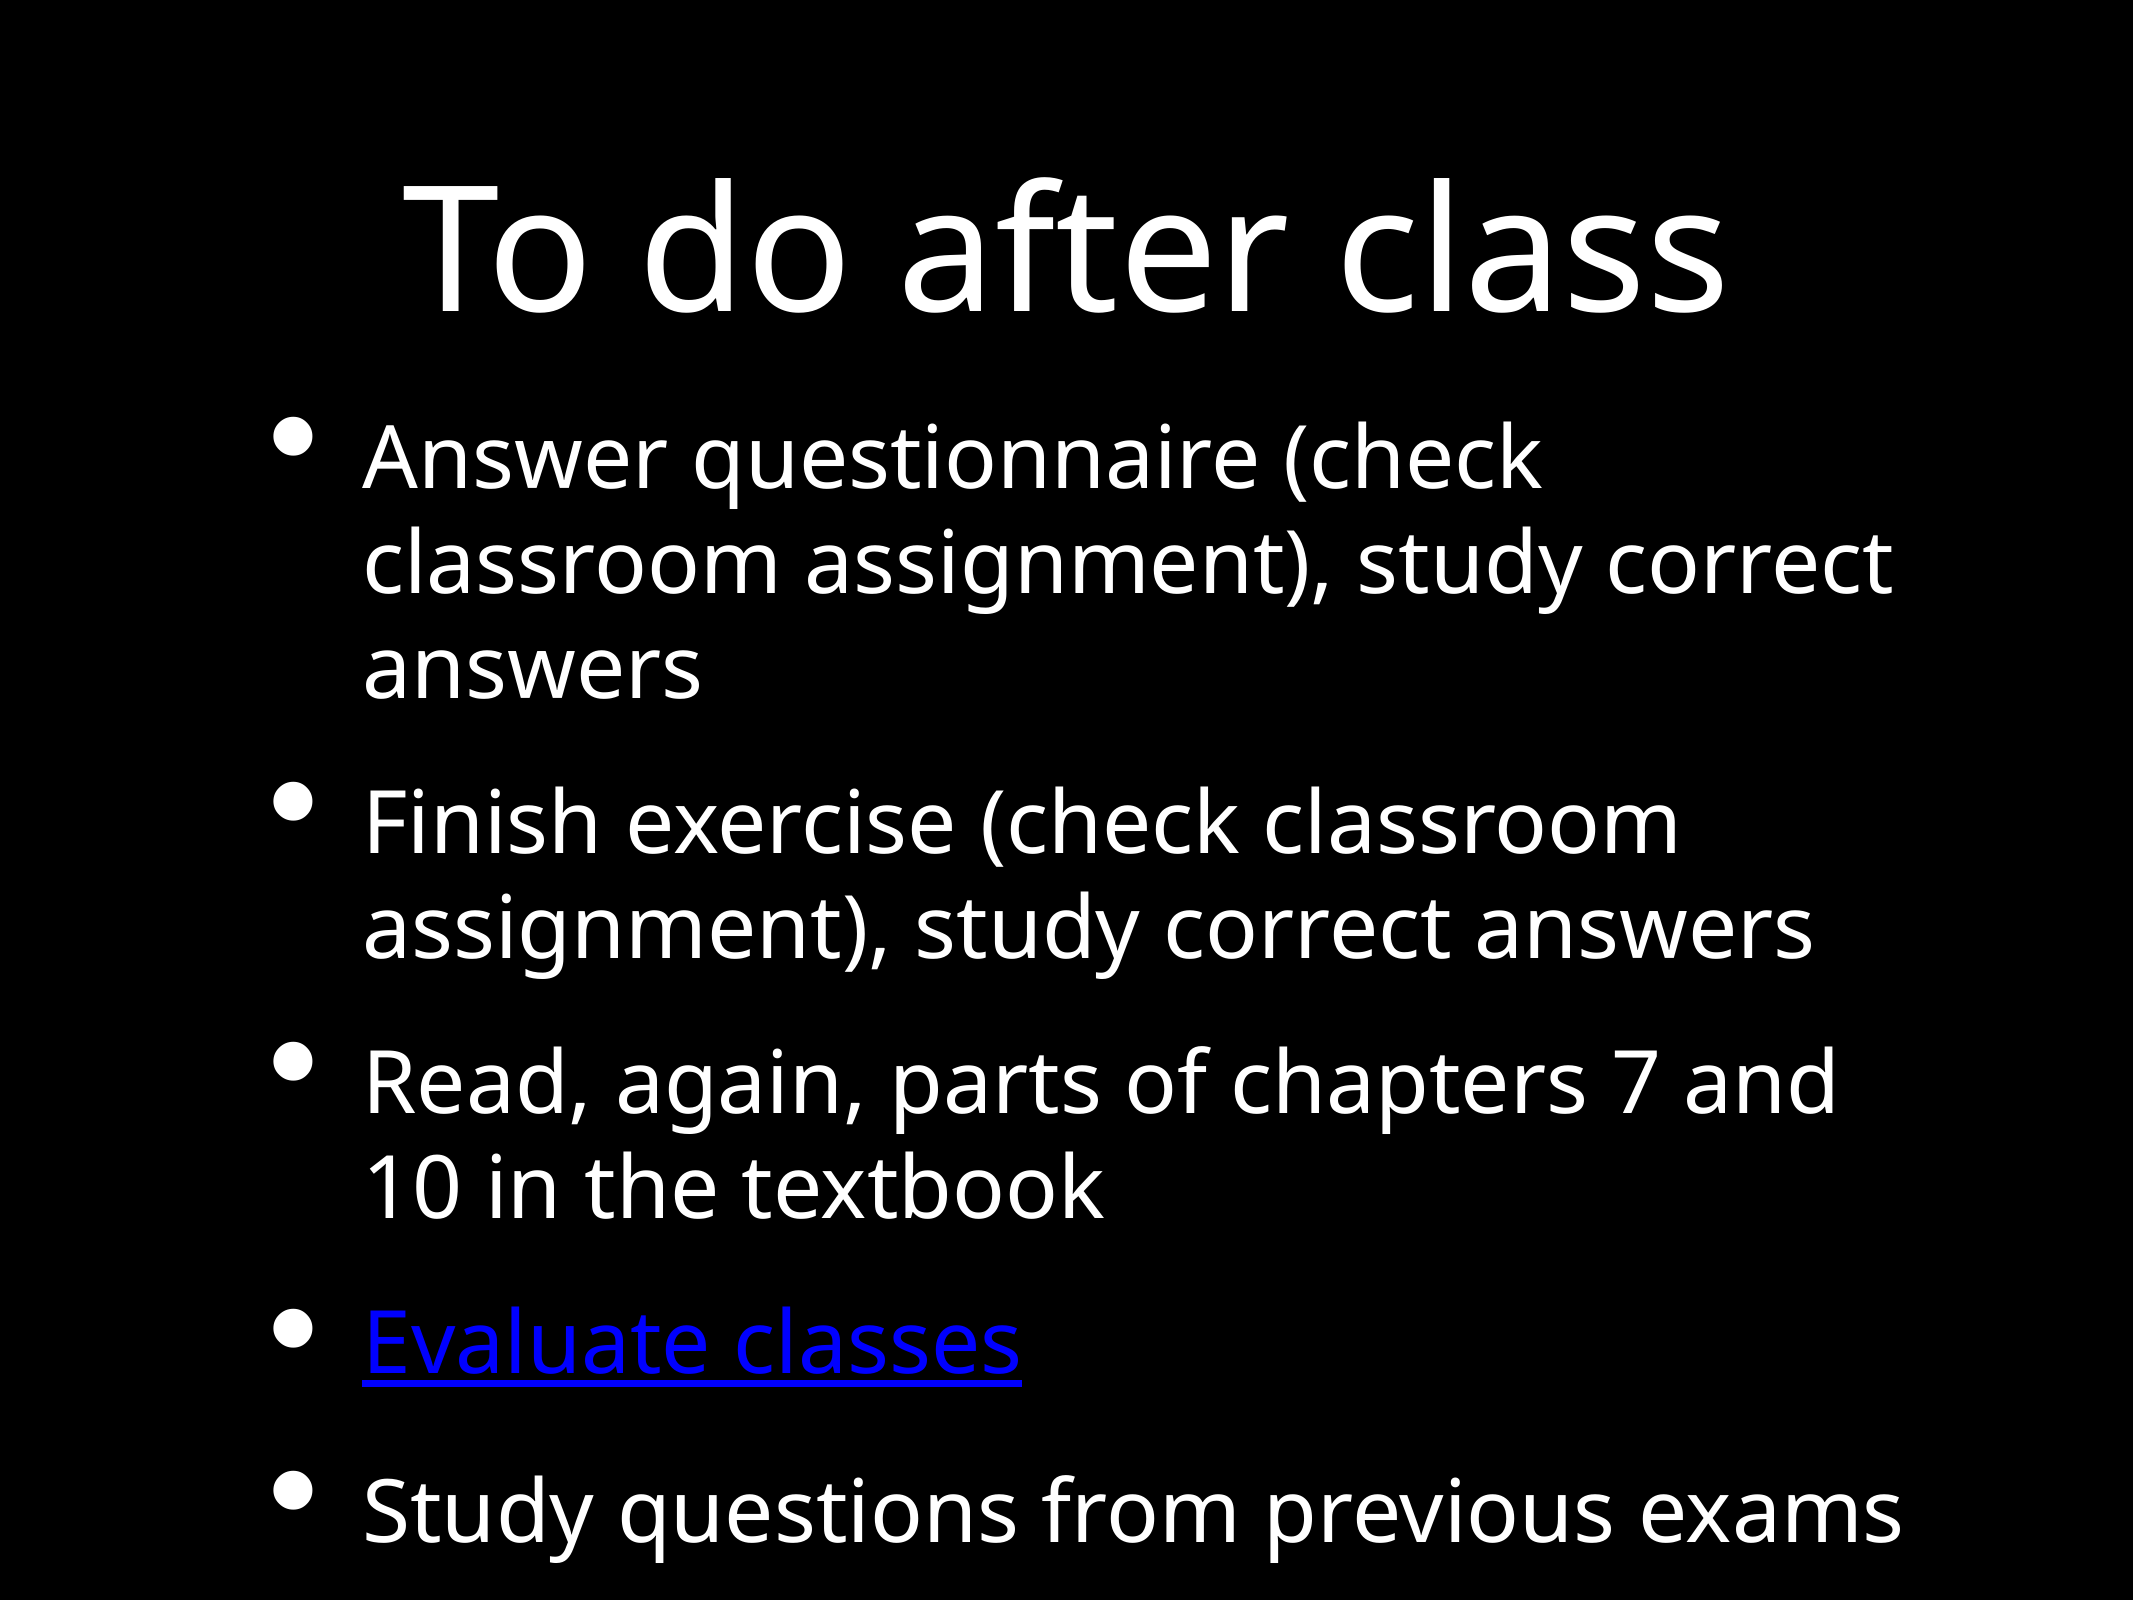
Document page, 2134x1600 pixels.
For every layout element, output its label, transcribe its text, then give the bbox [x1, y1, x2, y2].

list Answer questionnaire (check classroom assignment), study correct answers Finish exercise (check classroom assignment), study correct answers Read, again, parts of chapters 7 and 10 in the textbook Evaluate classes Study questions from previous exams [207, 453, 1926, 1508]
title To do after class [207, 41, 1926, 443]
